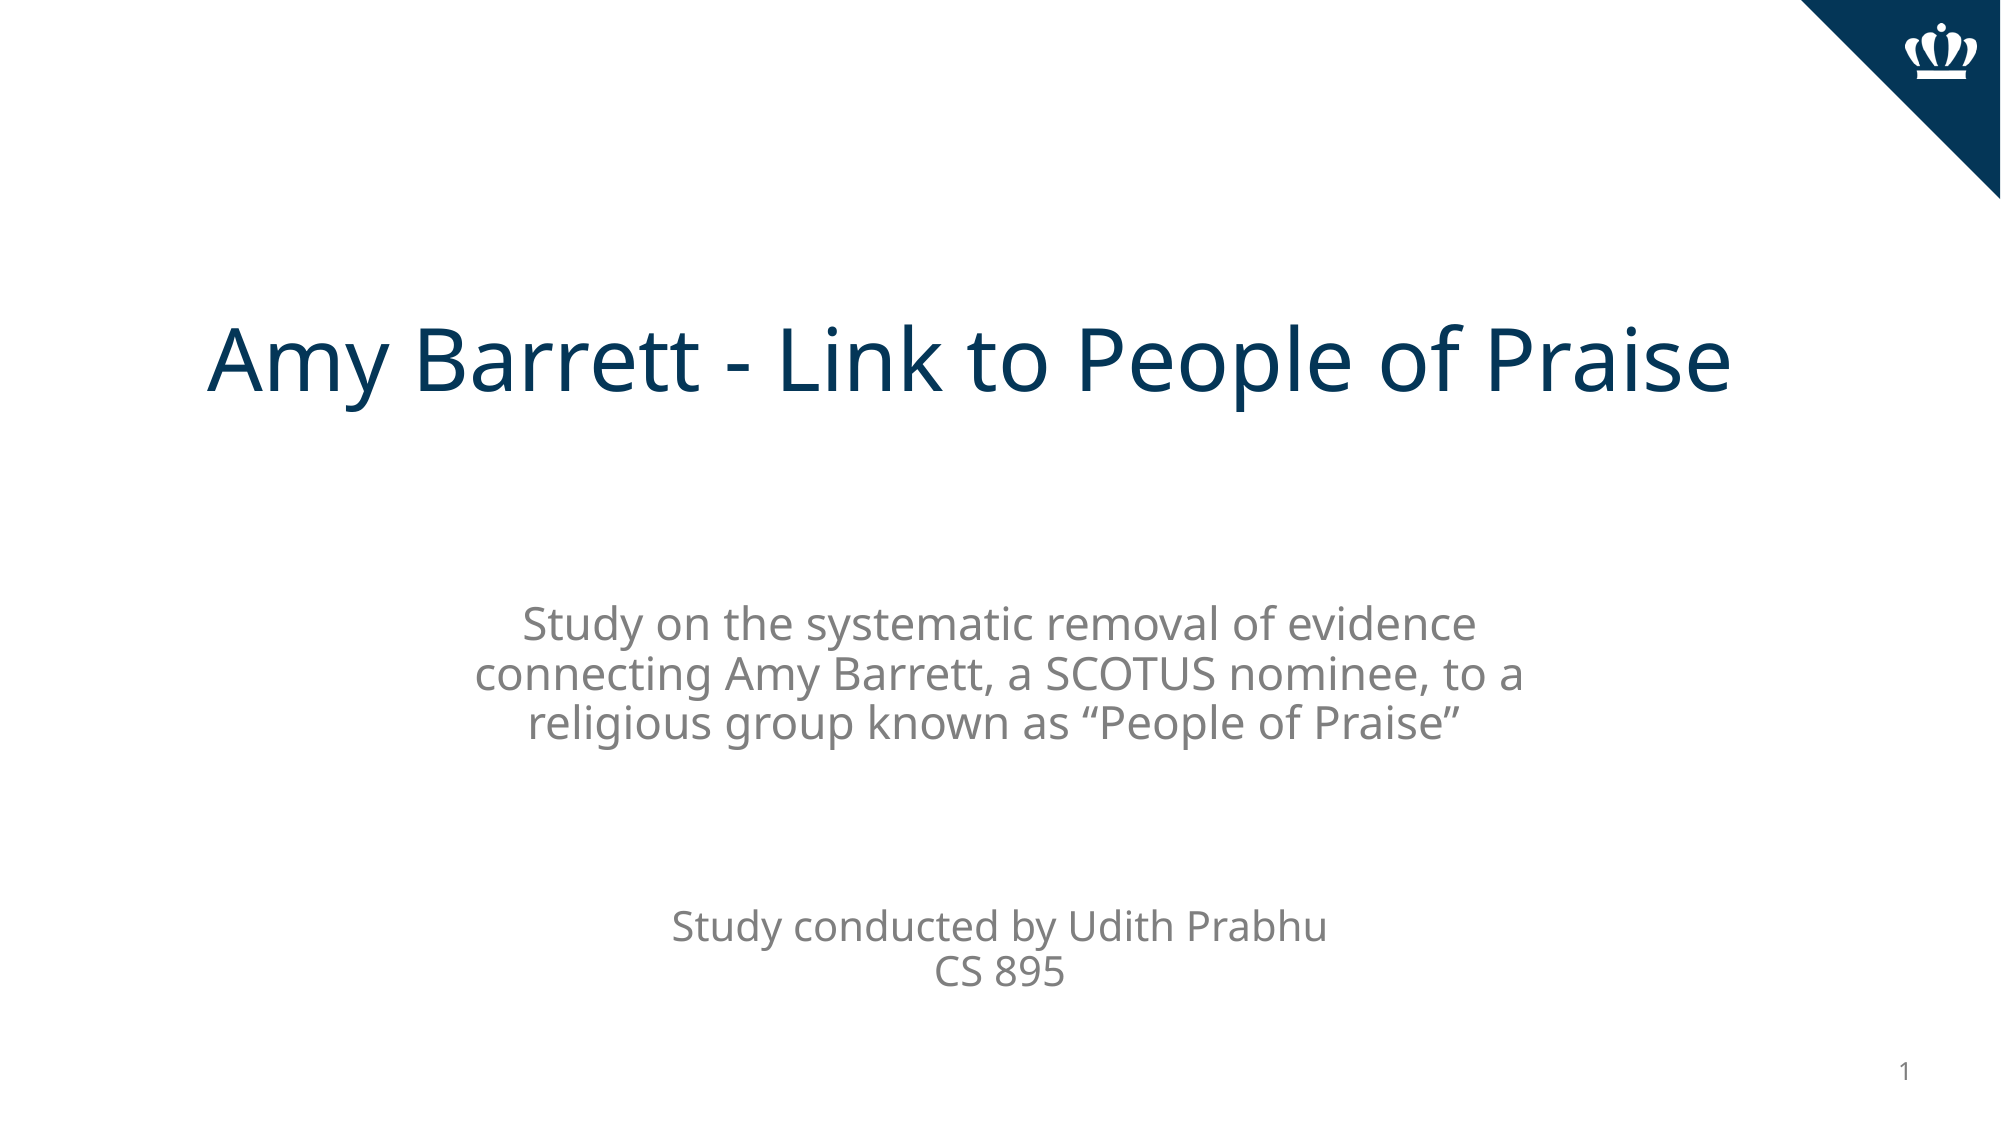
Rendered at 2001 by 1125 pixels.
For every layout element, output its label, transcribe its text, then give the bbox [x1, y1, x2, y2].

list Study on the systematic removal of evidence connecting Amy Barrett, a SCOTUS nominee, to a religious group known as “People of Praise” [430, 593, 1570, 748]
list Study conducted by Udith Prabhu CS 895 November 29, 2016 [639, 897, 1361, 1040]
picture [1905, 23, 1977, 79]
title Amy Barrett - Link to People of Praise [192, 283, 1808, 444]
slide_number 1 [1477, 1042, 1928, 1103]
